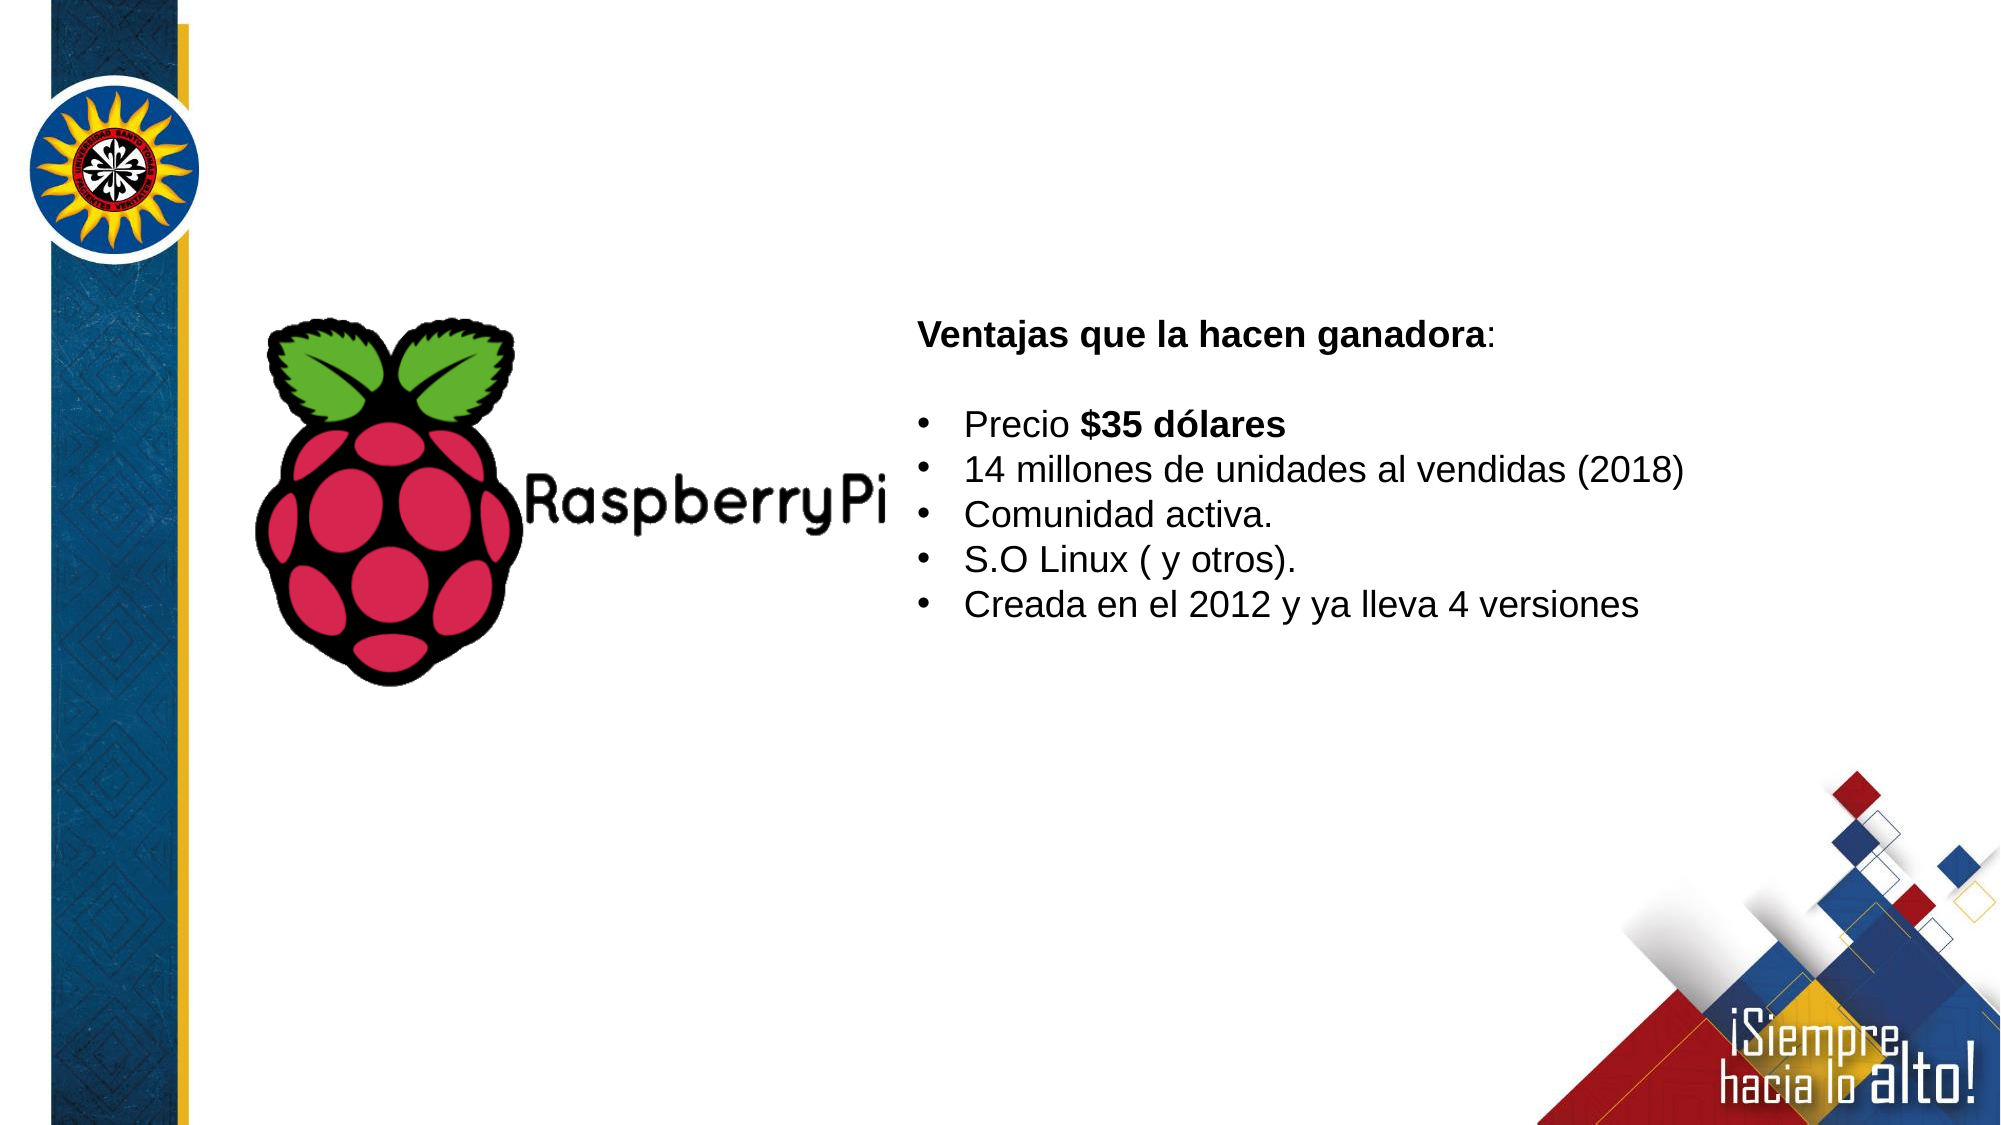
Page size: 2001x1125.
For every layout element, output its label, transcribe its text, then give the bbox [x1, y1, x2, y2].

text_box Ventajas que la hacen ganadora: Precio $35 dólares 14 millones de unidades al vendidas (2018) Comunidad activa. S.O Linux ( y otros). Creada en el 2012 y ya lleva 4 versiones [904, 302, 1750, 632]
picture [0, 0, 2001, 1125]
